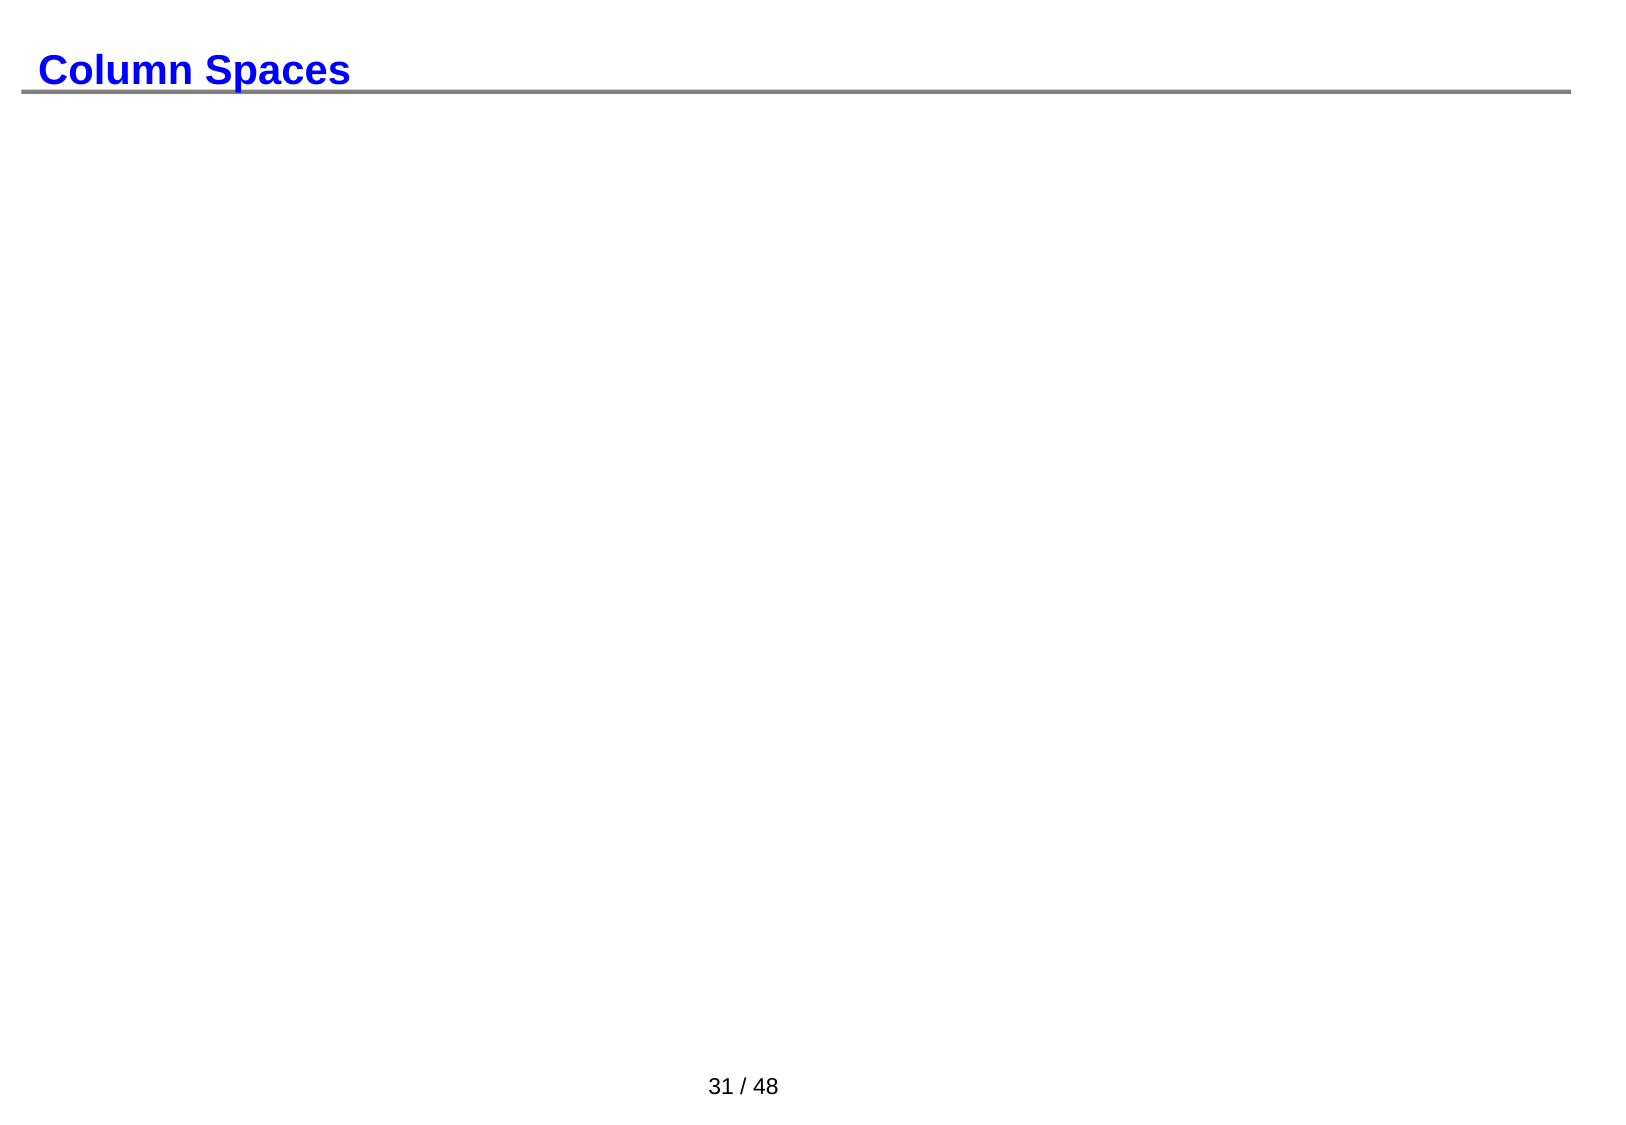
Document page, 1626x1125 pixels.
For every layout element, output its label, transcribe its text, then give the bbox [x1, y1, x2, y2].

title Column Spaces [22, 21, 1179, 91]
